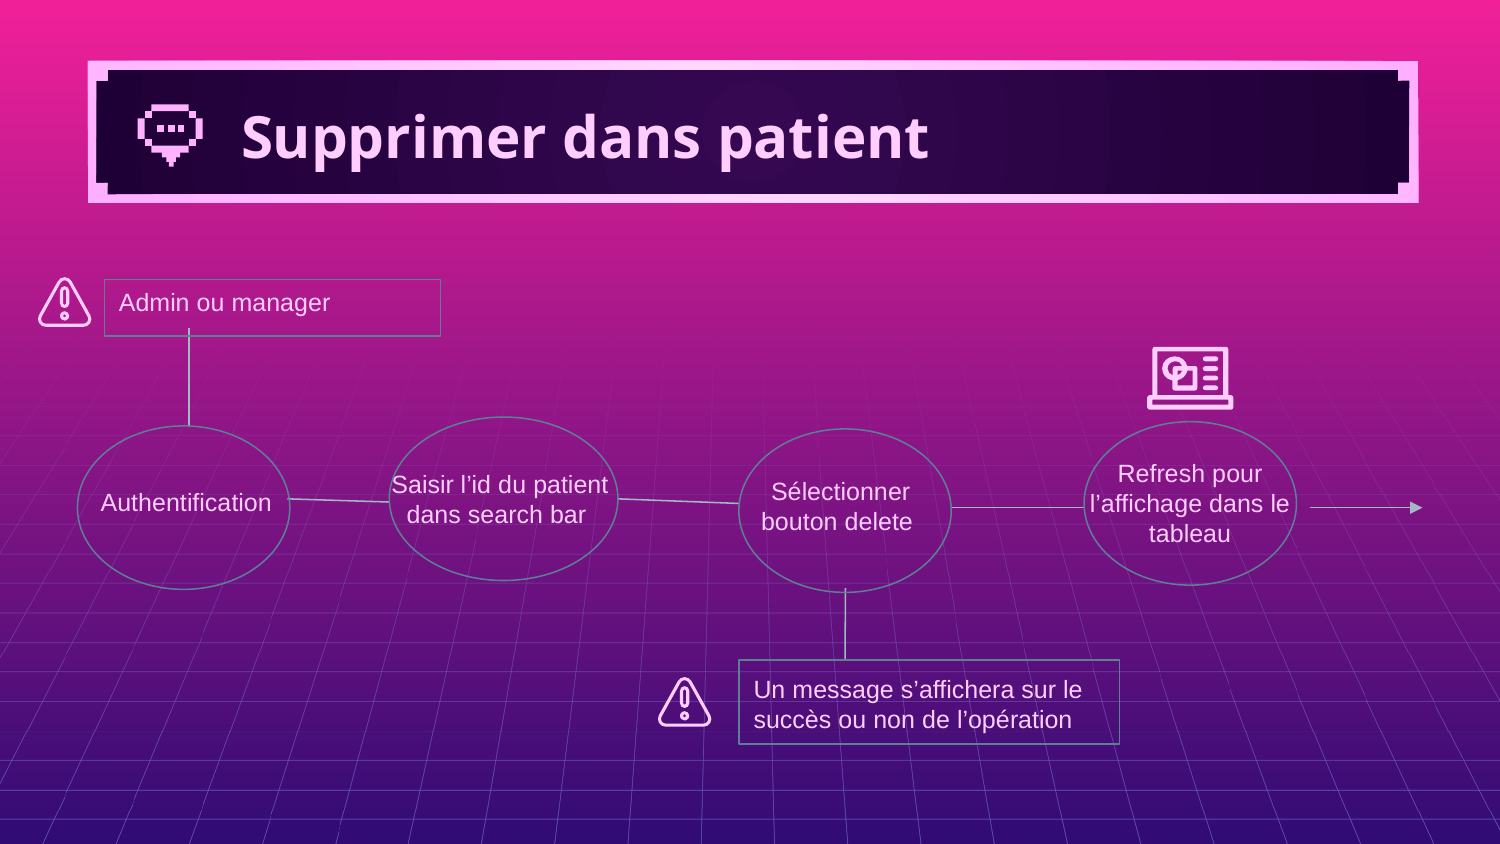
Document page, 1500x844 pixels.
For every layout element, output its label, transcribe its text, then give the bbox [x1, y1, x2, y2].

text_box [1146, 346, 1234, 410]
title Supprimer dans patient [225, 88, 1382, 183]
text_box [37, 276, 92, 328]
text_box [657, 676, 712, 727]
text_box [137, 104, 203, 167]
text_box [77, 279, 1423, 745]
